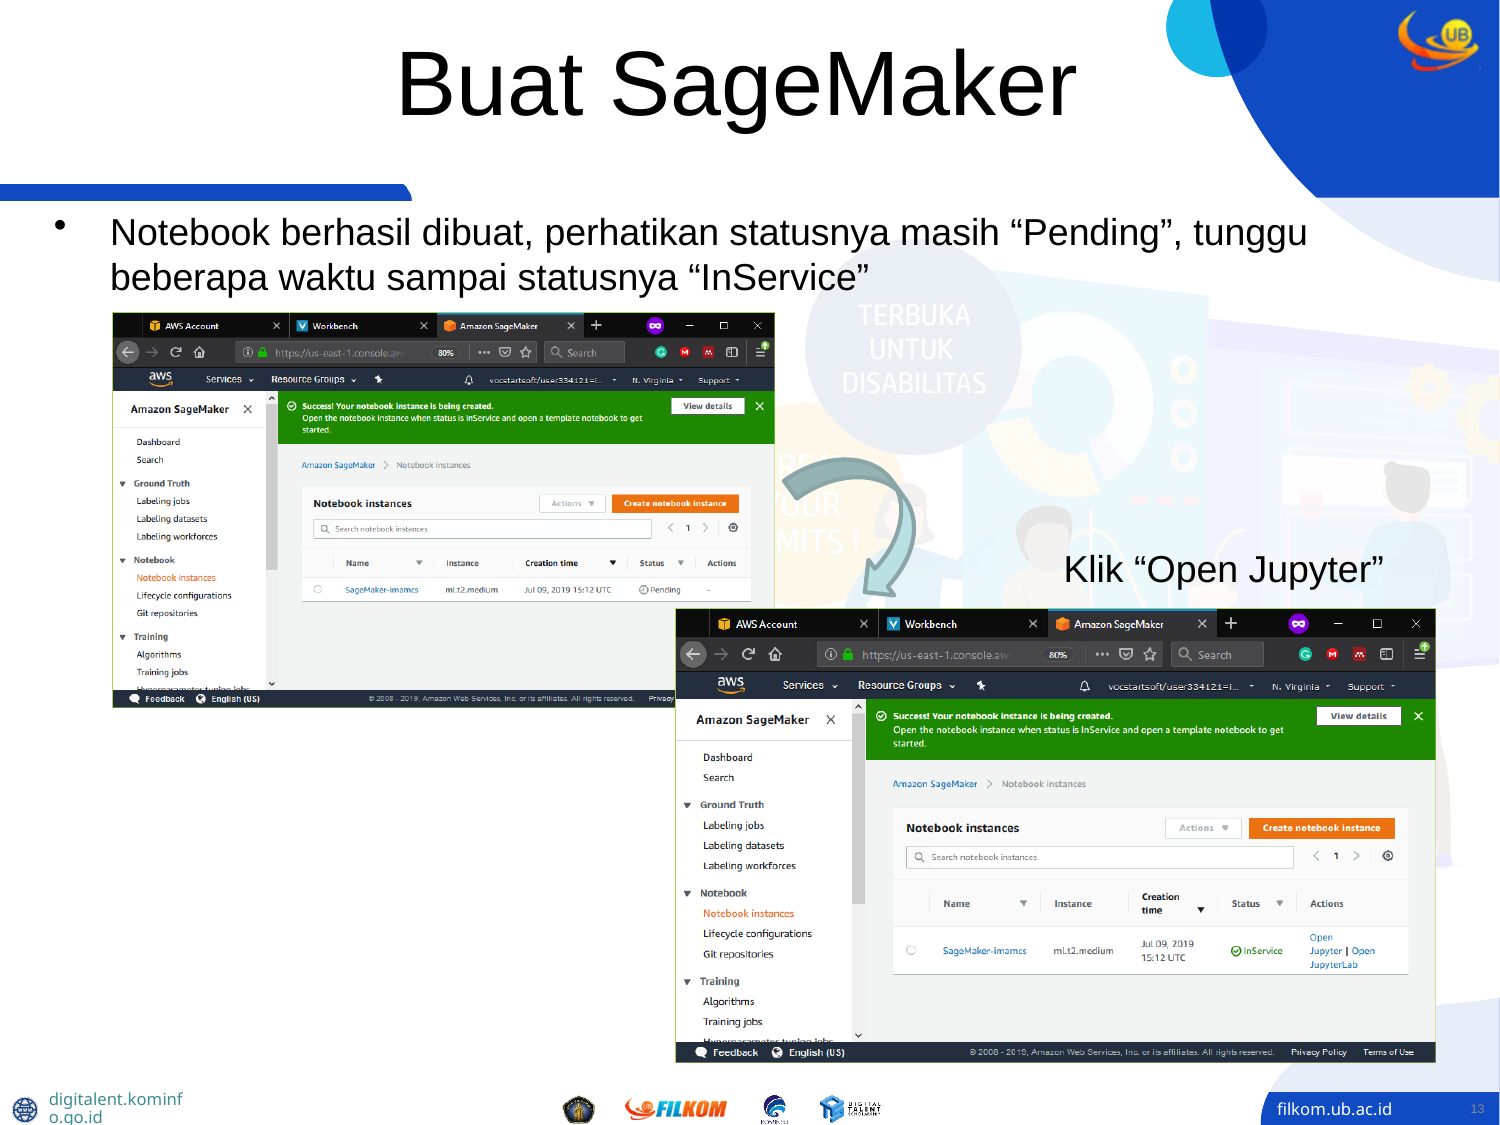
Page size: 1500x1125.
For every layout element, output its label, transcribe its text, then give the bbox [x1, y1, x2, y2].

list Notebook berhasil dibuat, perhatikan statusnya masih “Pending”, tunggu beberapa waktu sampai statusnya “InService” [38, 200, 1436, 1075]
picture [112, 312, 1436, 1063]
text_box [781, 457, 917, 598]
picture [0, 0, 1500, 201]
picture [12, 1097, 38, 1123]
picture [625, 1090, 1500, 1125]
picture [562, 1095, 595, 1124]
text_box Klik “Open Jupyter” [1048, 537, 1440, 597]
title Buat SageMaker [38, 23, 1436, 135]
